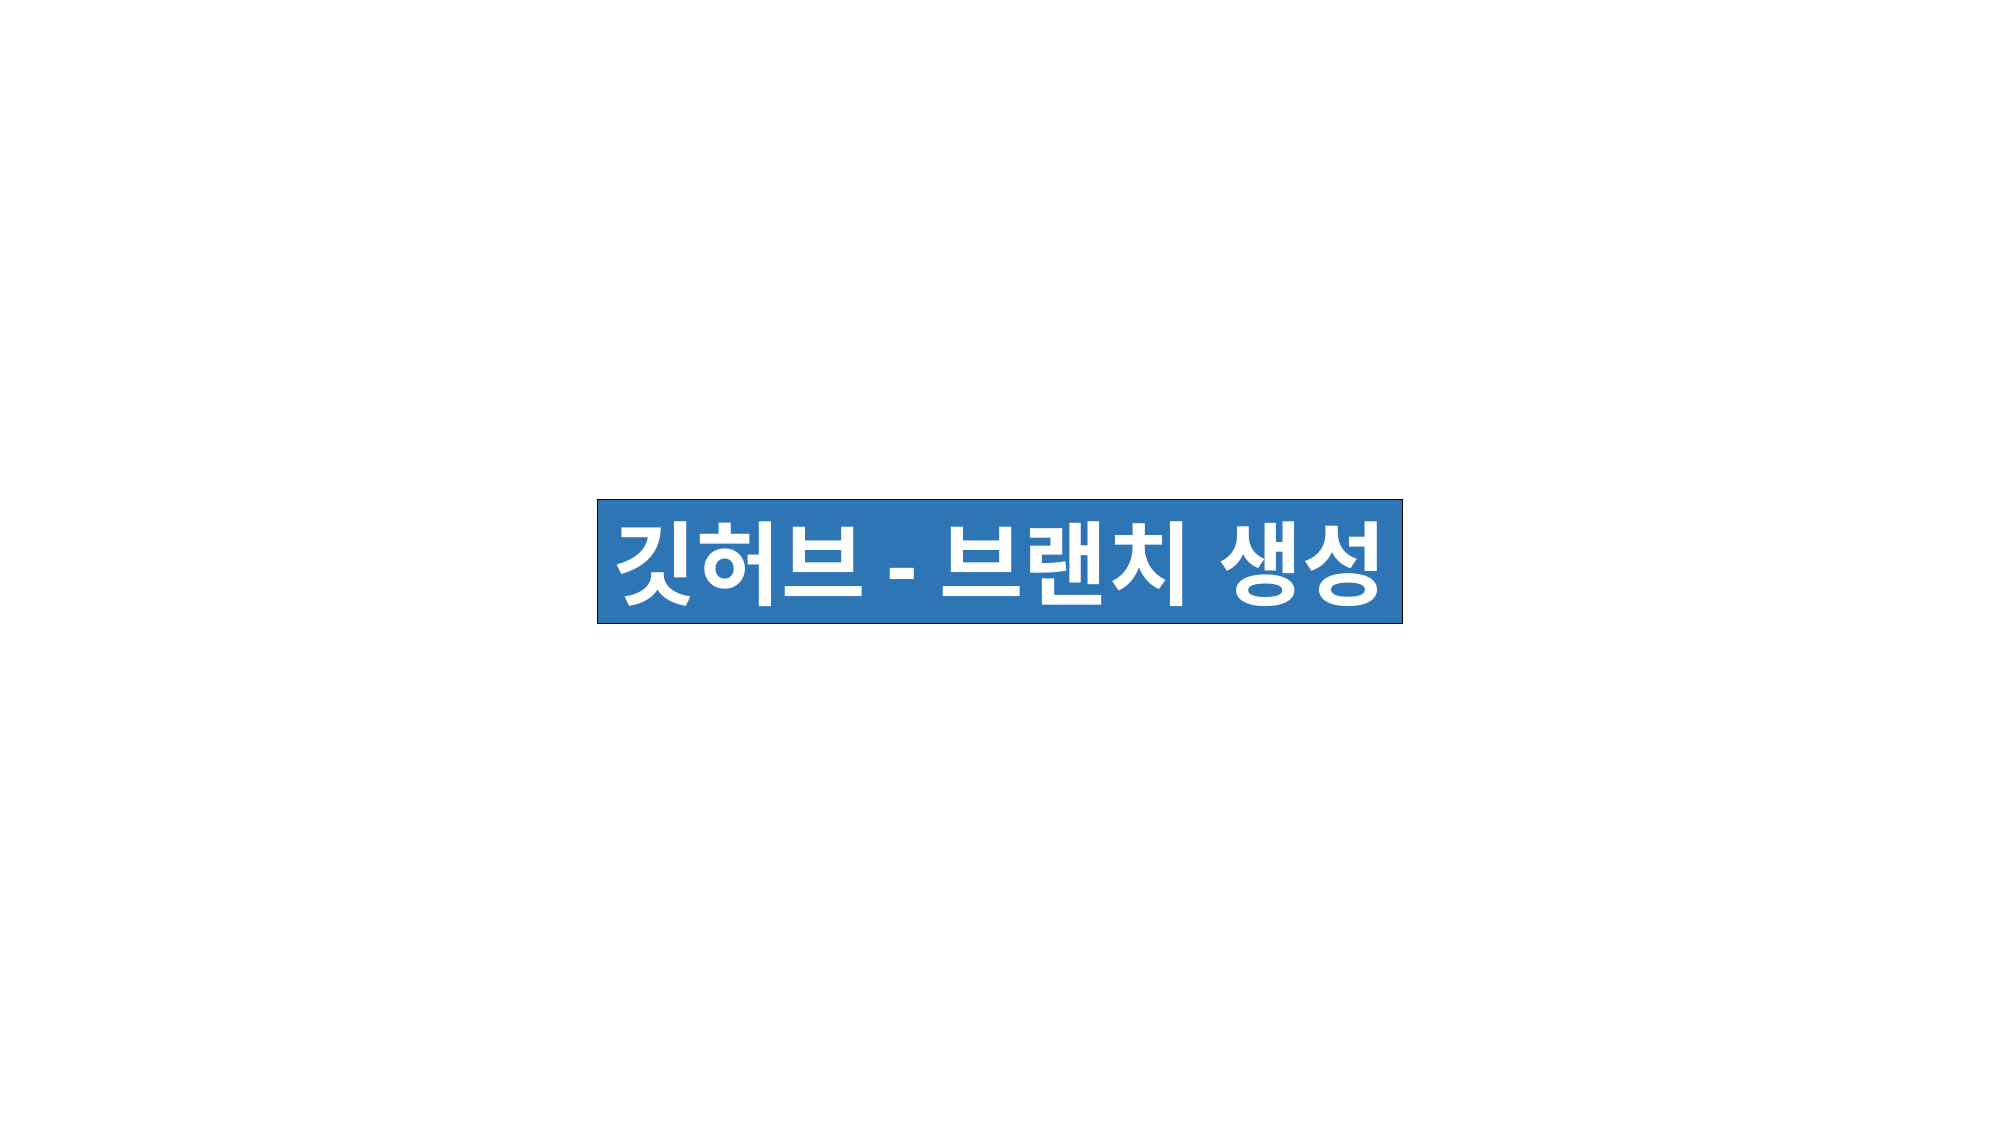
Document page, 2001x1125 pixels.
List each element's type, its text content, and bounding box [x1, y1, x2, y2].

text_box 깃허브-브랜치 생성 [597, 499, 1403, 624]
